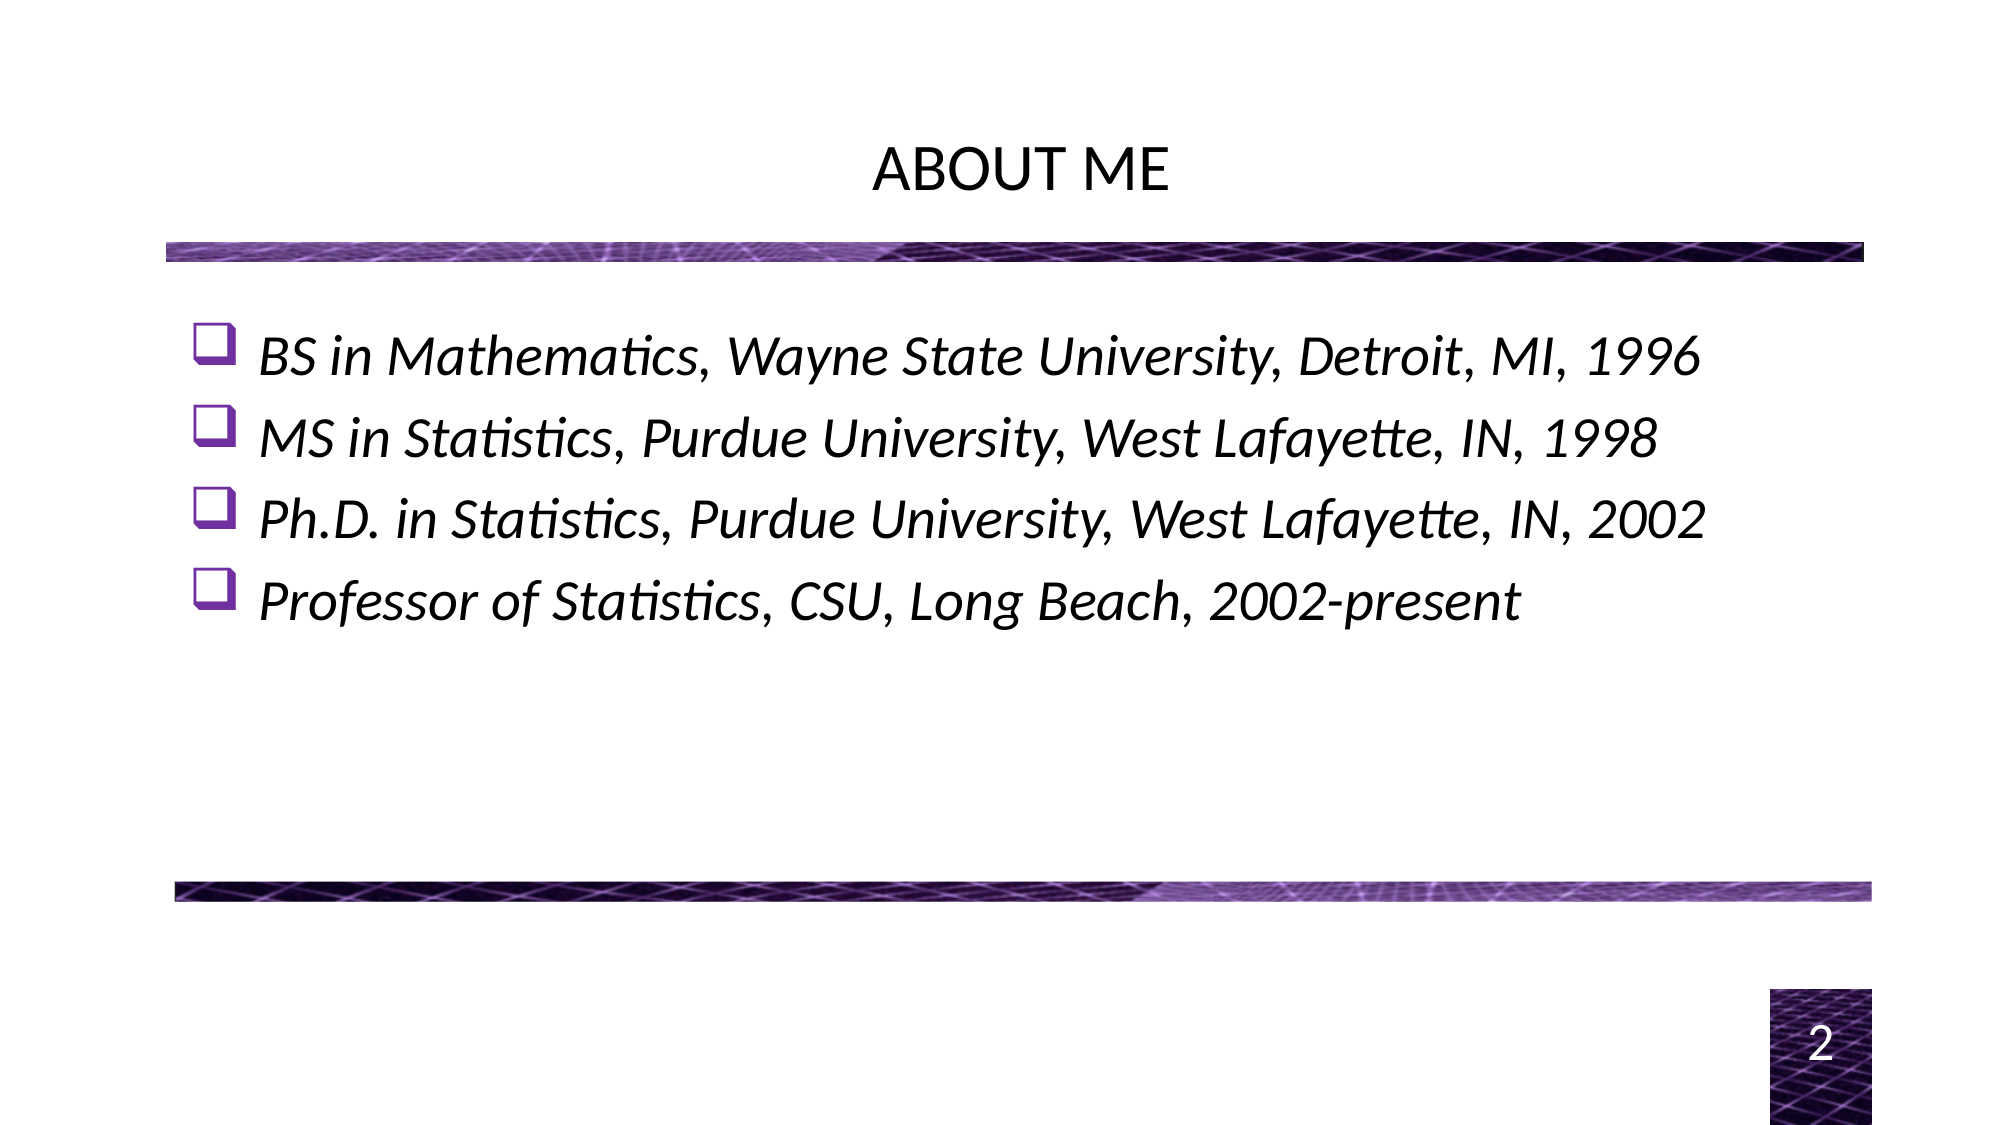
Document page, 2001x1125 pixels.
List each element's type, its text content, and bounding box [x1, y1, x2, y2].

picture [165, 241, 1864, 263]
title ABOUT ME [193, 106, 1837, 221]
picture [1770, 989, 1873, 1125]
list BS in Mathematics, Wayne State University, Detroit, MI, 1996 MS in Statistics, Purdue University, West Lafayette, IN, 1998 Ph.D. in Statistics, Purdue University, West Lafayette, IN, 2002 Professor of Statistics, CSU, Long Beach, 2002-present [173, 309, 1896, 793]
picture [173, 881, 1872, 902]
